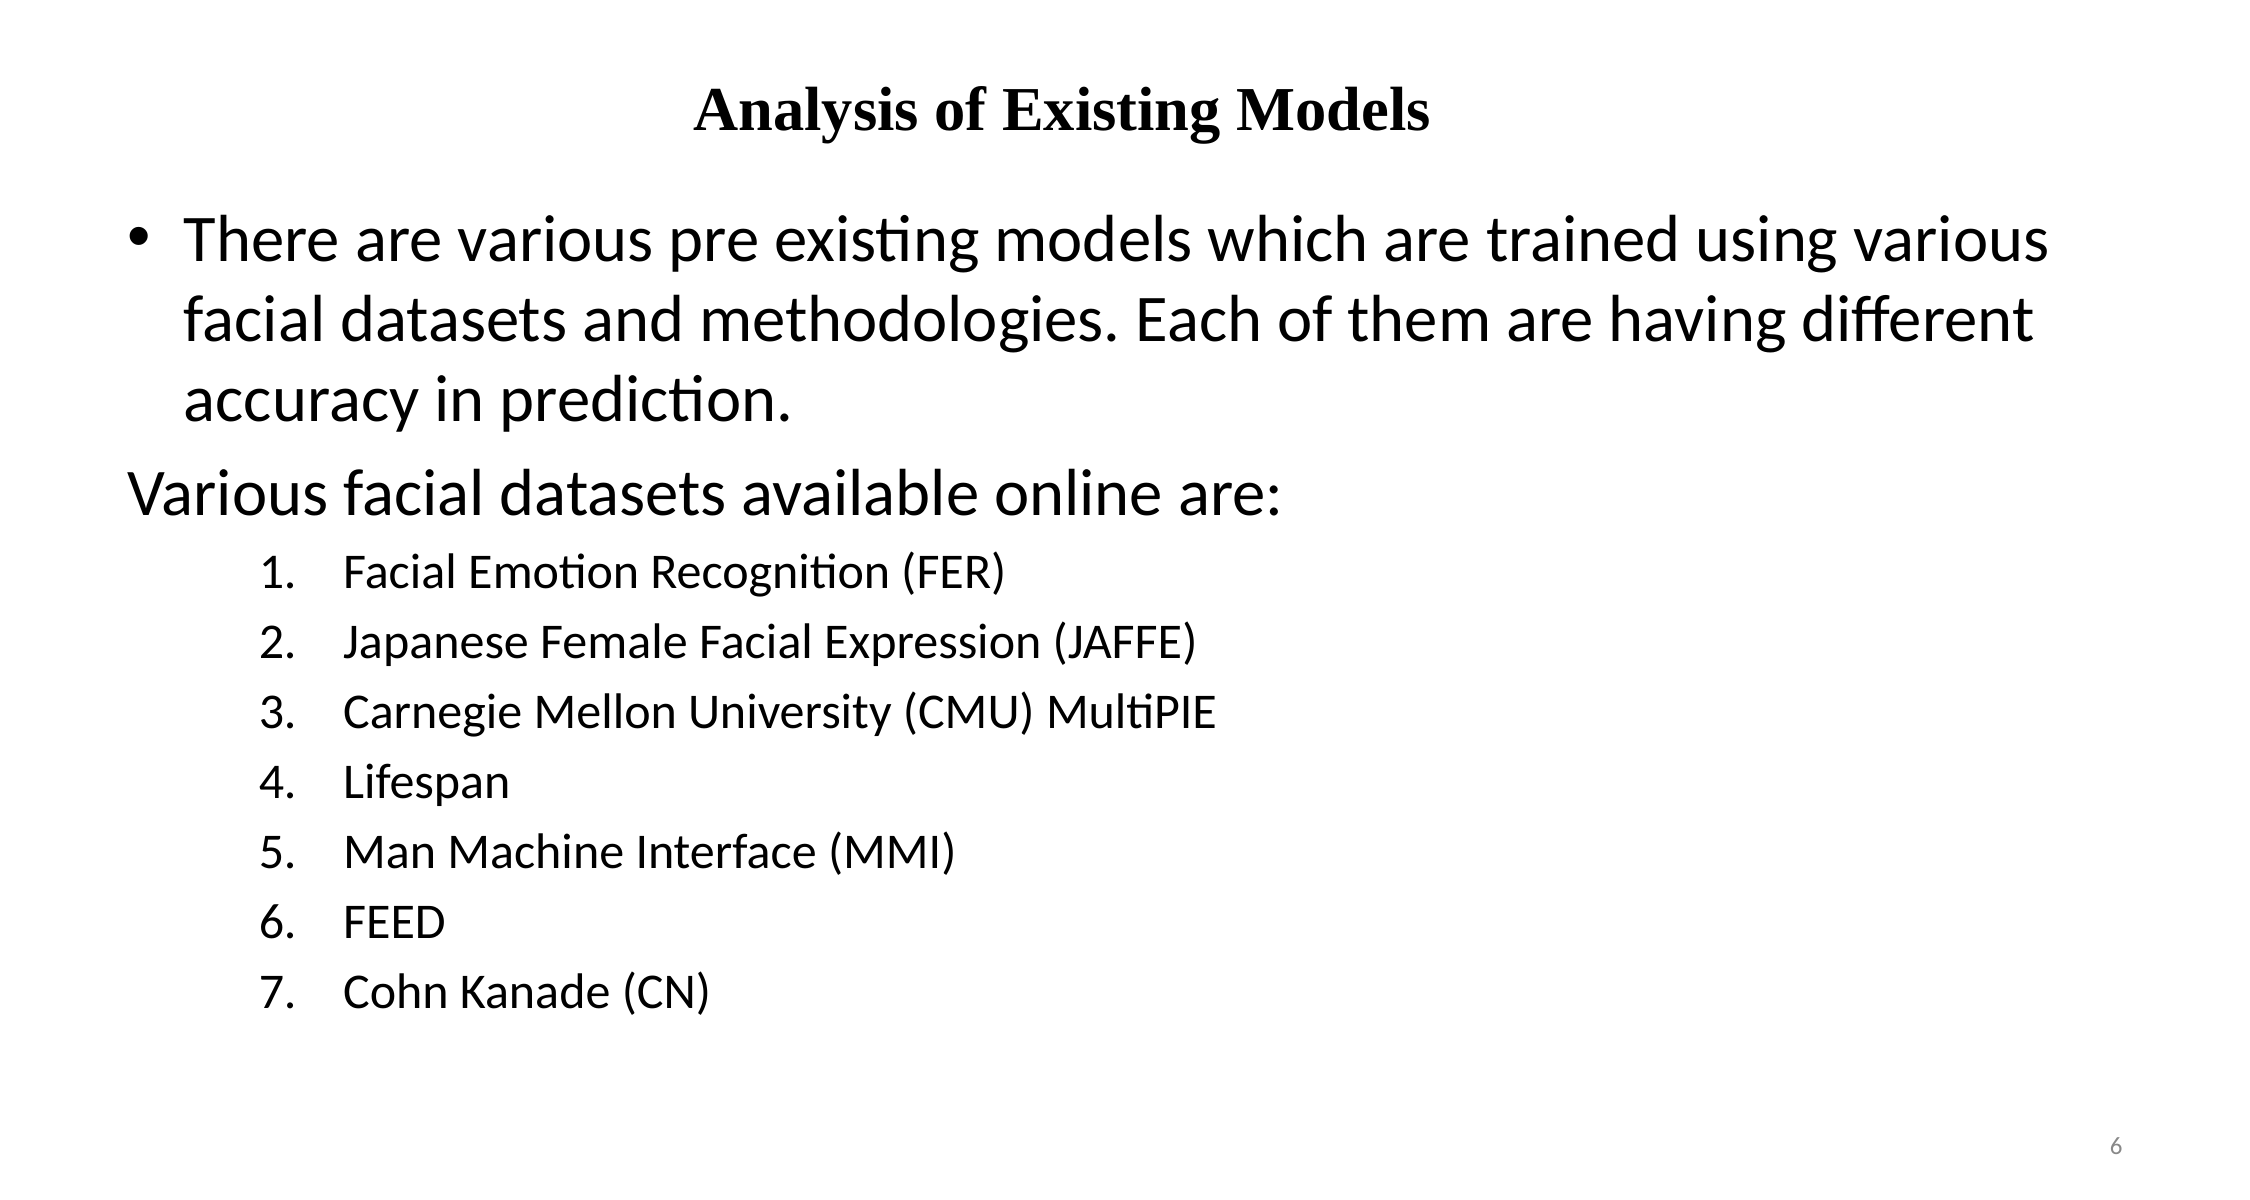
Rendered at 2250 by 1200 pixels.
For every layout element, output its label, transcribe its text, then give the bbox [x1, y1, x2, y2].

list There are various pre existing models which are trained using various facial datasets and methodologies. Each of them are having different accuracy in prediction. Various facial datasets available online are: Facial Emotion Recognition (FER) Japanese Female Facial Expression (JAFFE) Carnegie Mellon University (CMU) MultiPIE Lifespan Man Machine Interface (MMI) FEED Cohn Kanade (CN) [112, 187, 2138, 1072]
slide_number ‹#› [1612, 1112, 2138, 1177]
title Analysis of Existing Models [112, 48, 2013, 163]
